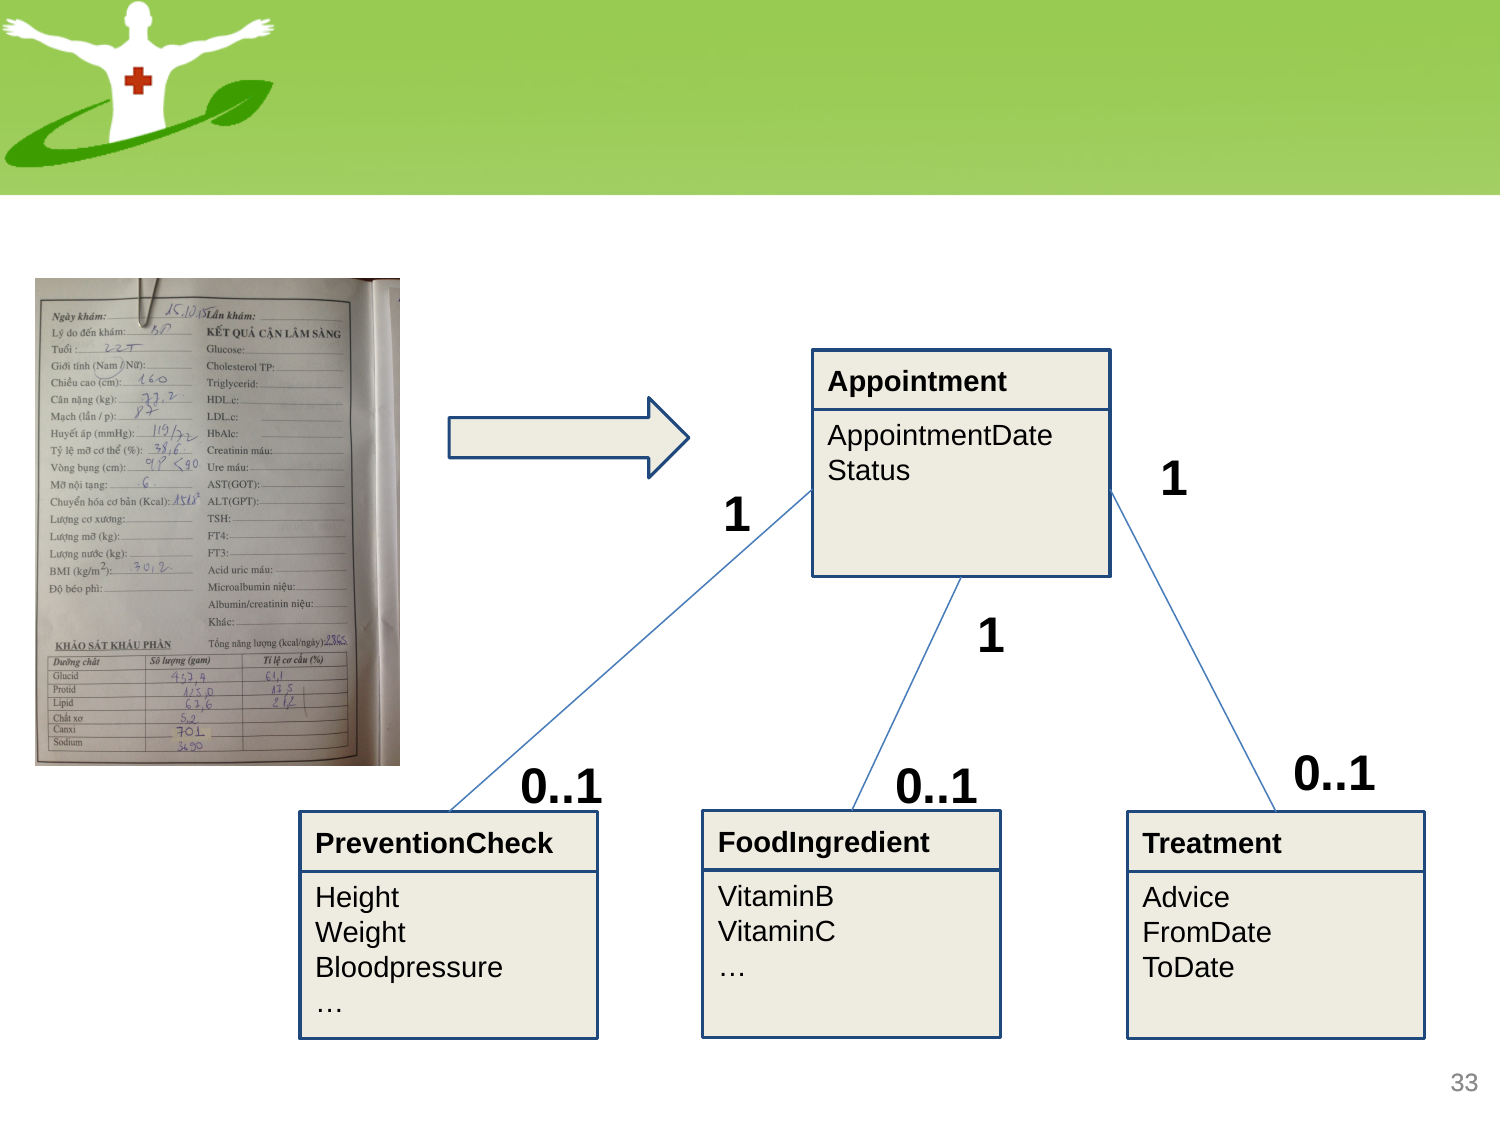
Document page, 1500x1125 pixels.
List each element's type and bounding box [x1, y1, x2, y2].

text_box [702, 810, 1001, 1038]
picture [0, 0, 1500, 1125]
text_box [448, 488, 813, 813]
text_box [1127, 811, 1426, 1040]
text_box [299, 811, 598, 1040]
text_box [812, 349, 1111, 578]
text_box [1109, 488, 1277, 813]
text_box [851, 576, 962, 811]
